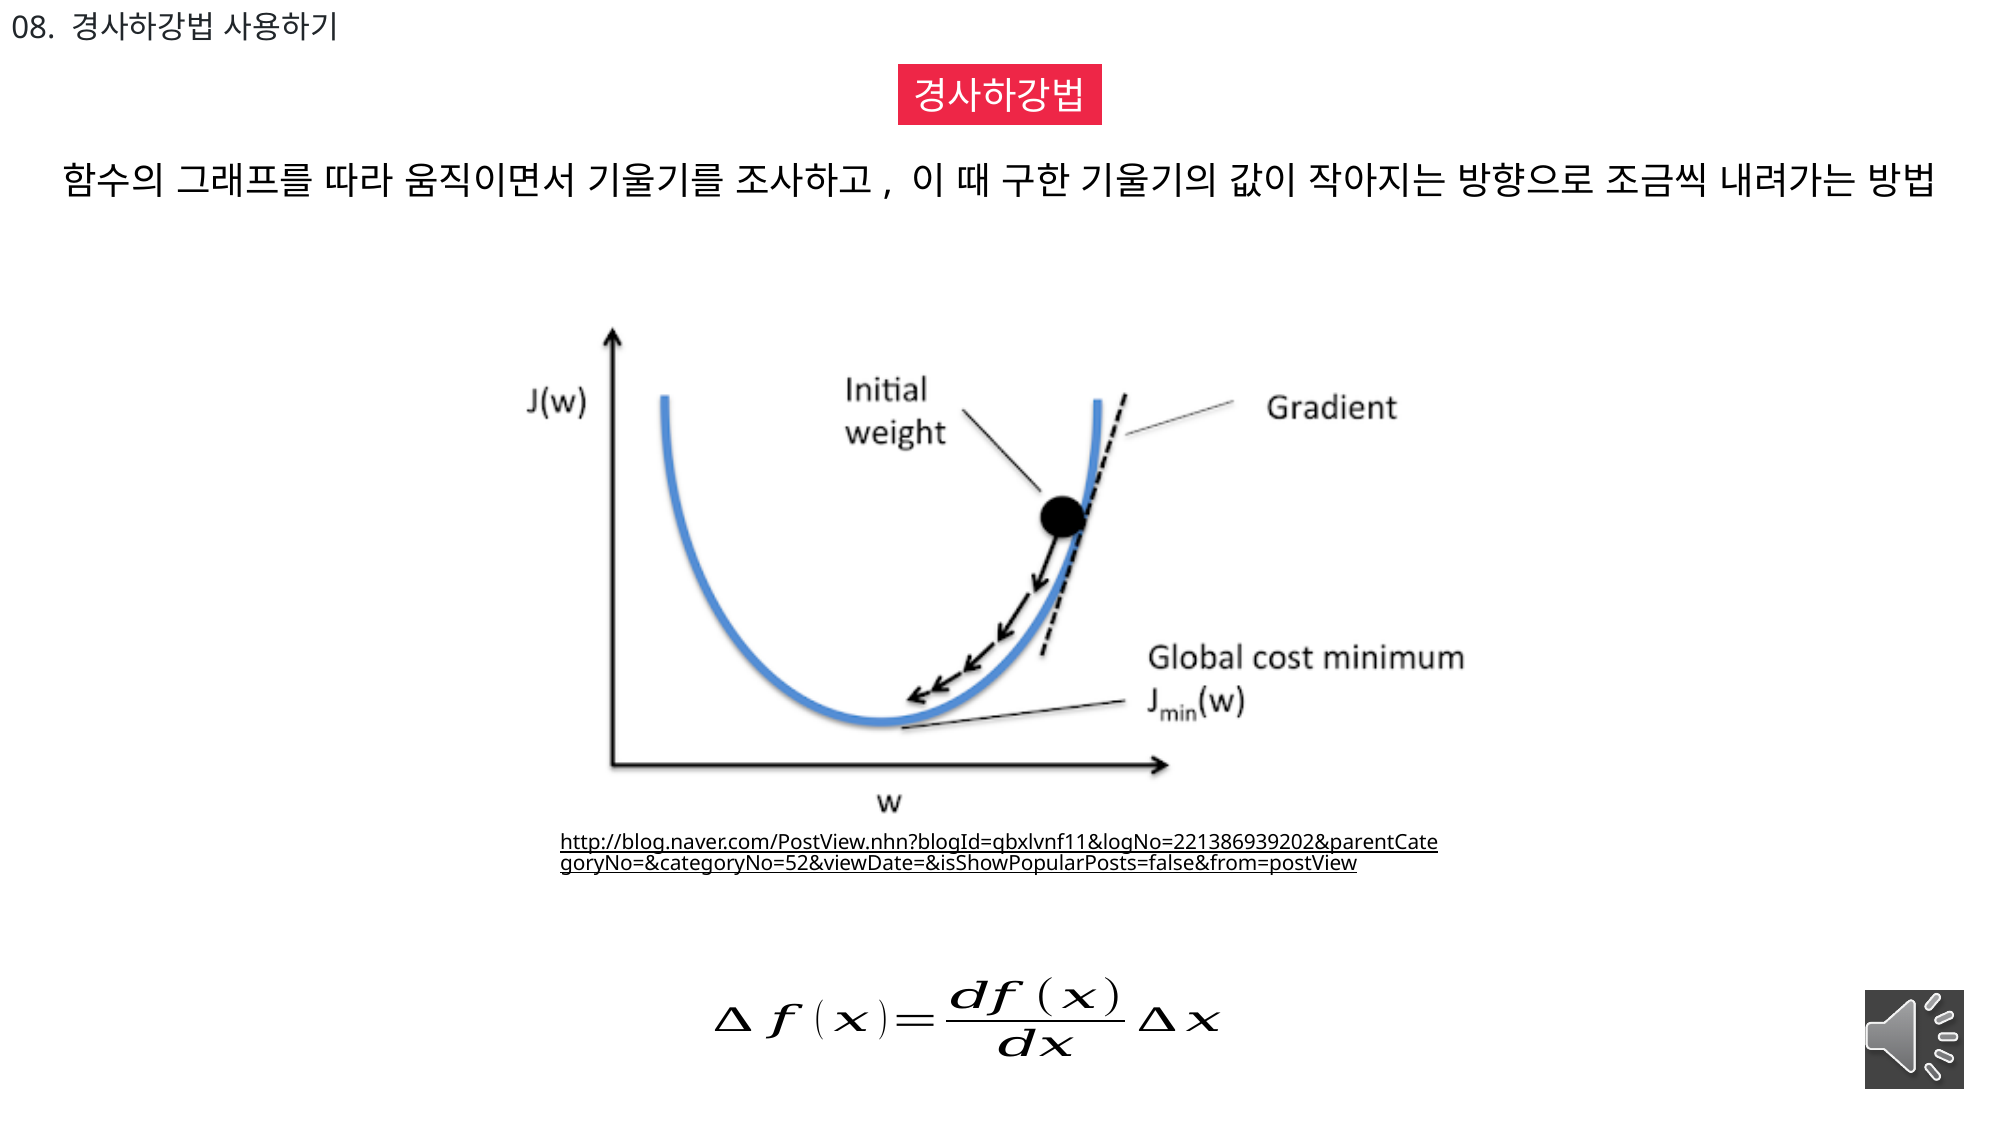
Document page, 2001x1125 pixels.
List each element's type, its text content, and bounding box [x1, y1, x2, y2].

text_box http://blog.naver.com/PostView.nhn?blogId=qbxlvnf11&logNo=221386939202&parentCategoryNo=&categoryNo=52&viewDate=&isShowPopularPosts=false&from=postView [545, 824, 1455, 864]
picture [1864, 989, 1965, 1090]
picture [519, 301, 1480, 824]
text_box 함수의 그래프를 따라 움직이면서 기울기를 조사하고, 이 때 구한 기울기의 값이 작아지는 방향으로 조금씩 내려가는 방법 [47, 149, 1953, 210]
text_box 08. 경사하강법 사용하기 [0, 0, 354, 53]
text_box 경사하강법 [898, 64, 1102, 125]
